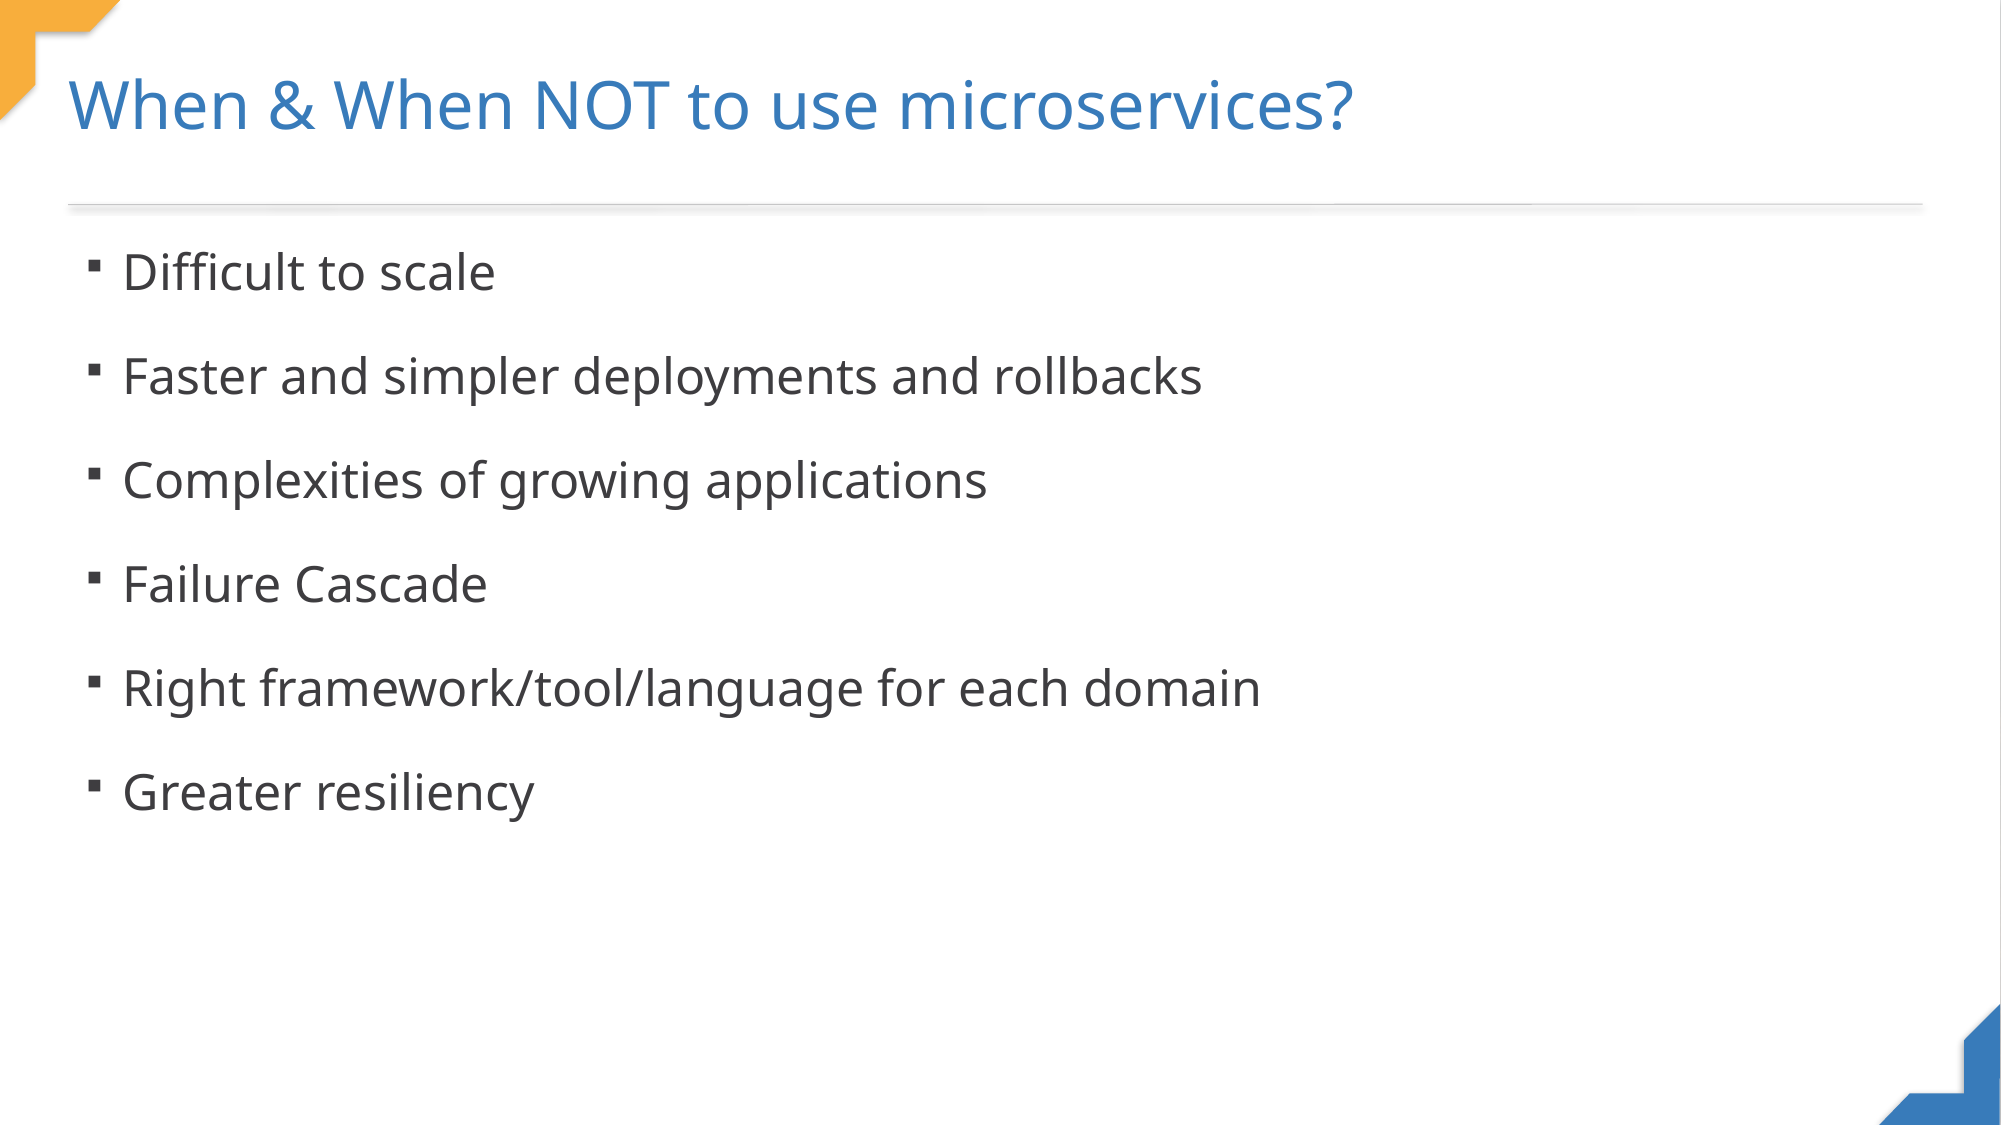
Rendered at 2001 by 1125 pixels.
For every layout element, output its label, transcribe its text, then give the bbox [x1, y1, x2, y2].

text_box Difficult to scale Faster and simpler deployments and rollbacks Complexities of growing applications Failure Cascade Right framework/tool/language for each domain Greater resiliency [70, 239, 1707, 874]
list When & When NOT to use microservices? [53, 49, 1947, 178]
